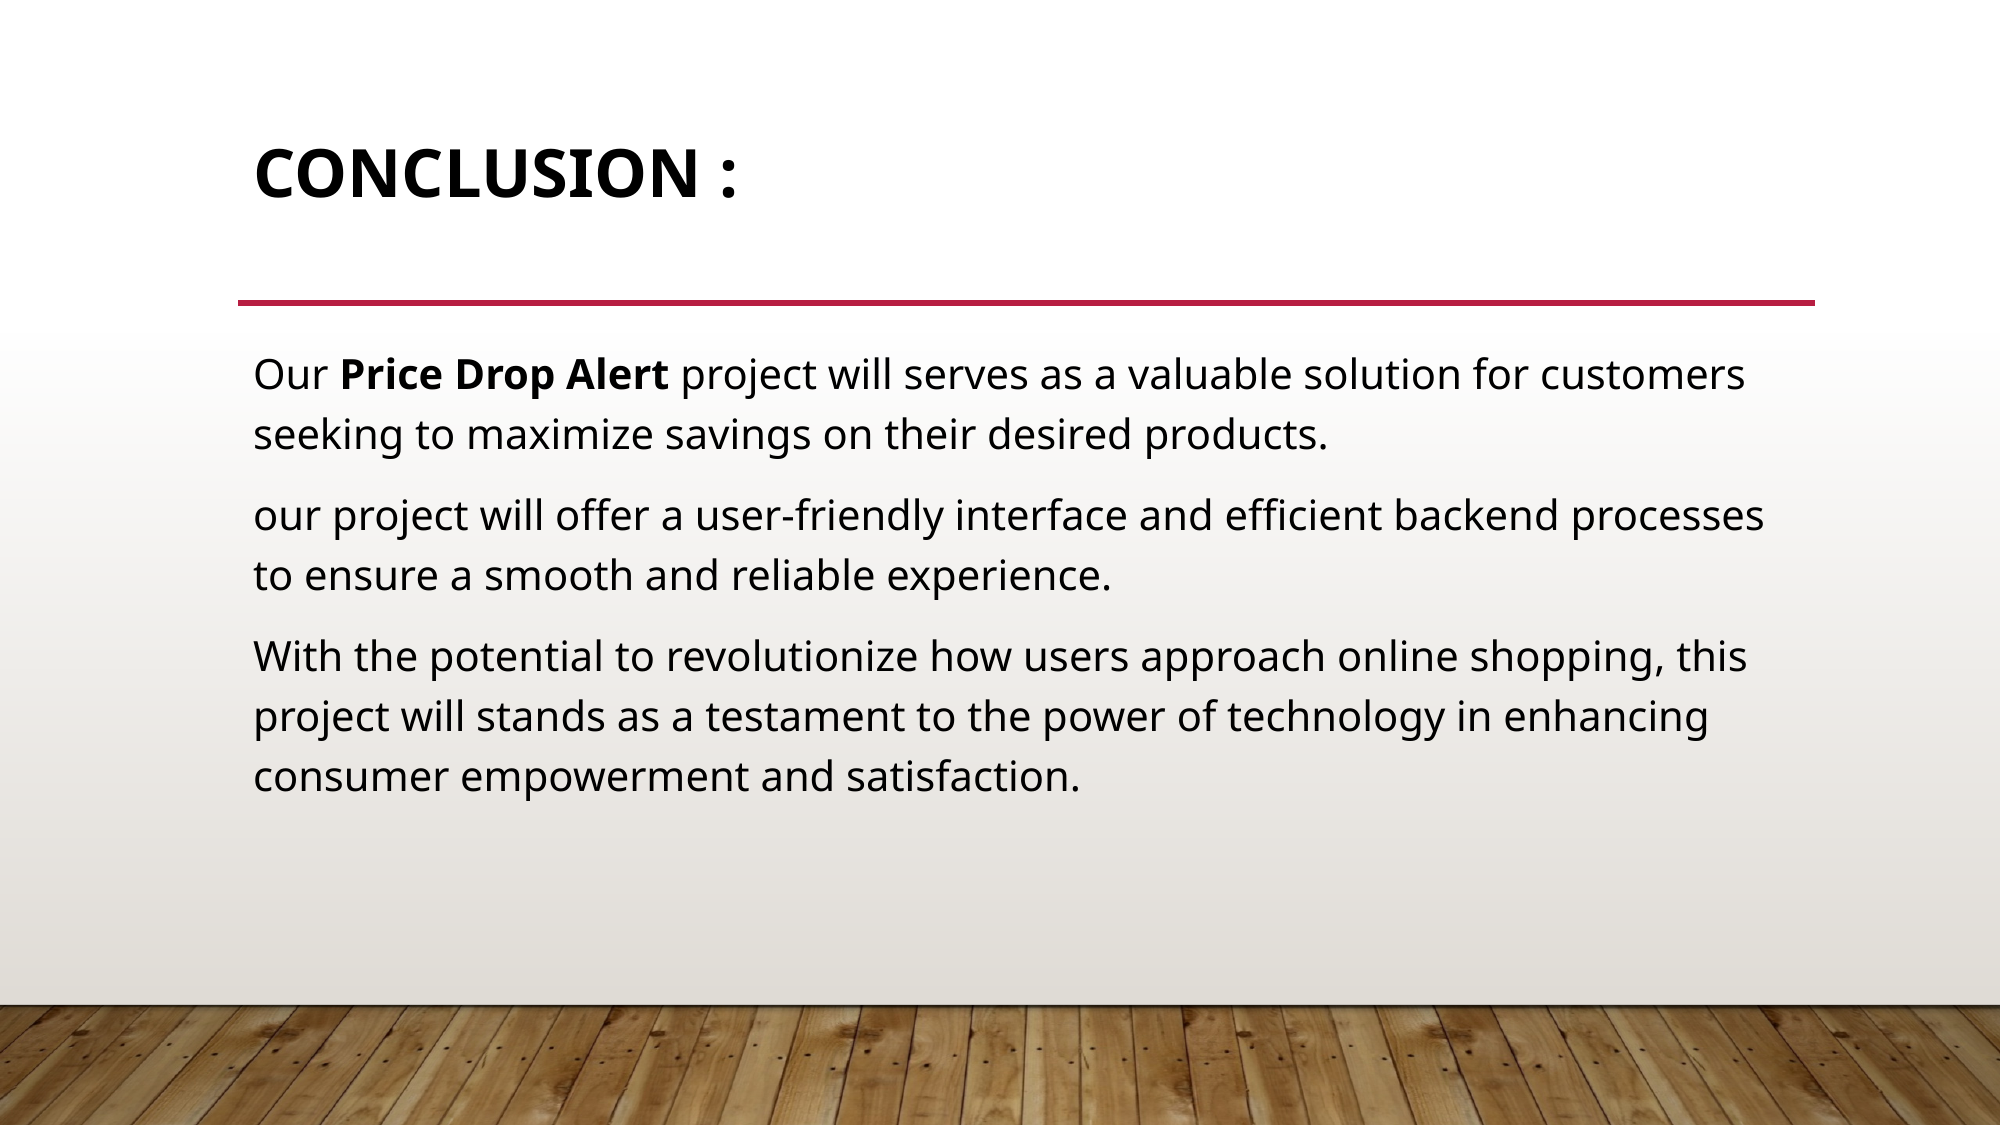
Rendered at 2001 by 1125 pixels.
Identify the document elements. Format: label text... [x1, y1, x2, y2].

picture [0, 1005, 2000, 1125]
title CONCLUSION : [238, 131, 1814, 305]
list Our Price Drop Alert project will serves as a valuable solution for customers seeking to maximize savings on their desired products. our project will offer a user-friendly interface and efficient backend processes to ensure a smooth and reliable experience. With the potential to revolutionize how users approach online shopping, this project will stands as a testament to the power of technology in enhancing consumer empowerment and satisfaction. [238, 330, 1814, 897]
